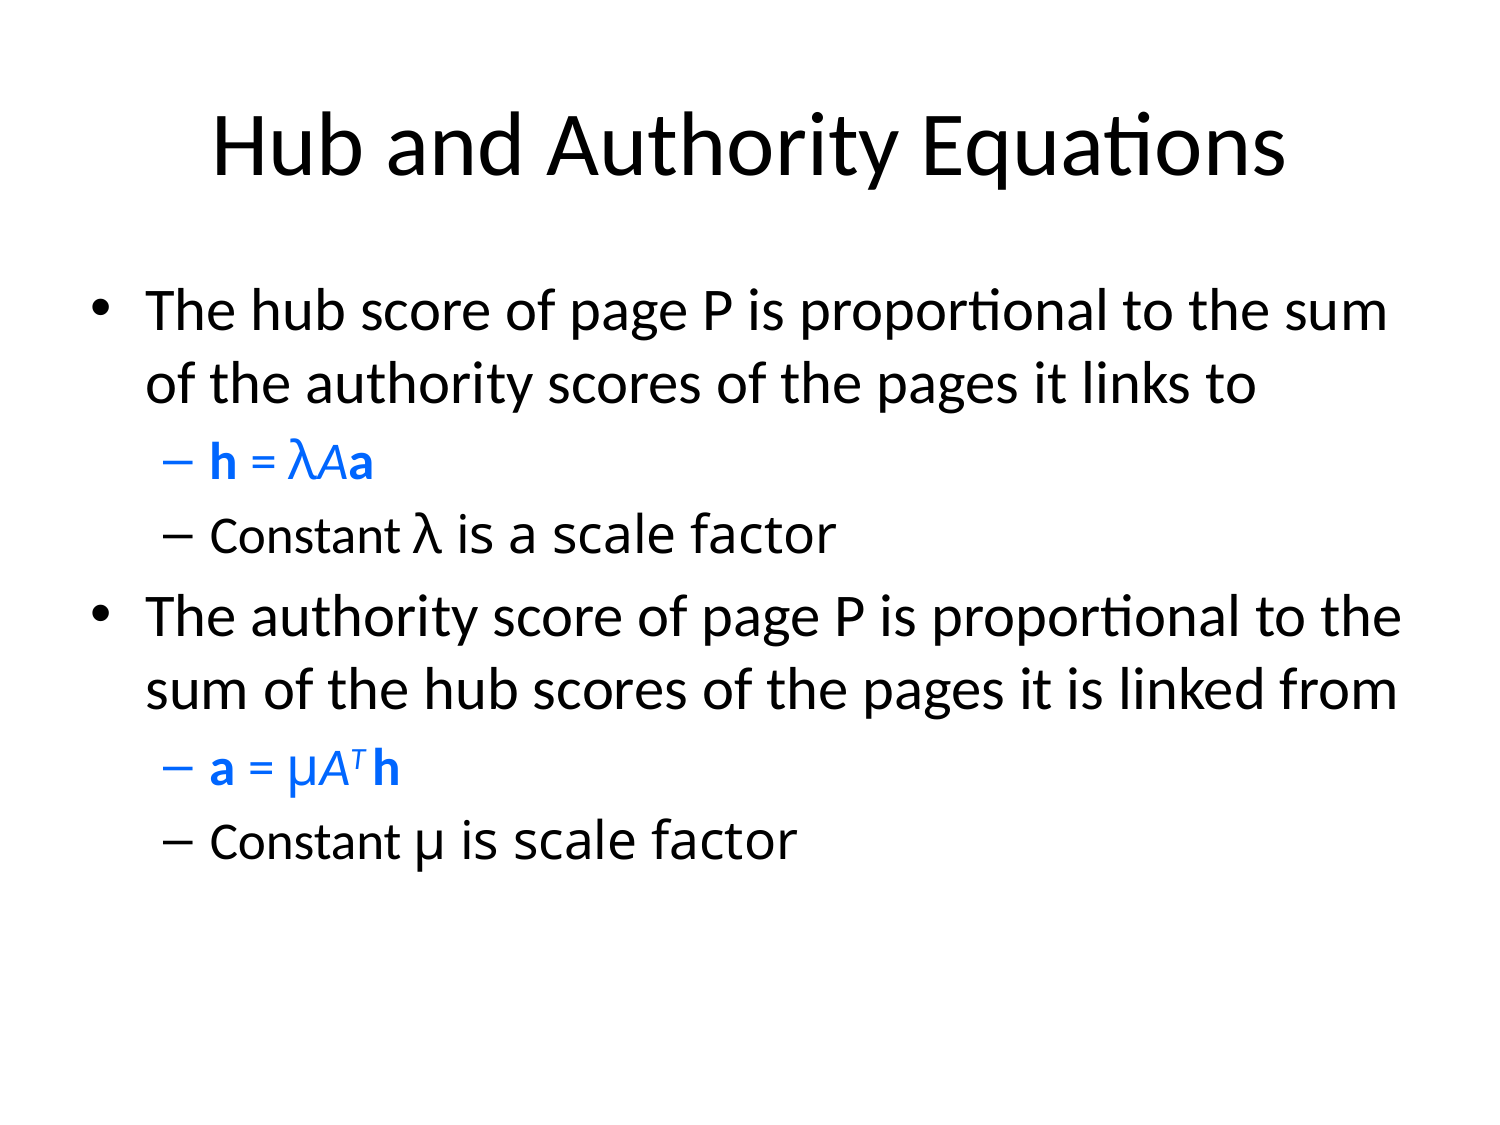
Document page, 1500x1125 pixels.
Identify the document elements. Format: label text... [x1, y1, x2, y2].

title Hub and Authority Equations [75, 45, 1425, 233]
list The hub score of page P is proportional to the sum of the authority scores of the pages it links to h = λAa Constant λ is a scale factor The authority score of page P is proportional to the sum of the hub scores of the pages it is linked from a = μAT h Constant μ is scale factor [75, 262, 1425, 1005]
